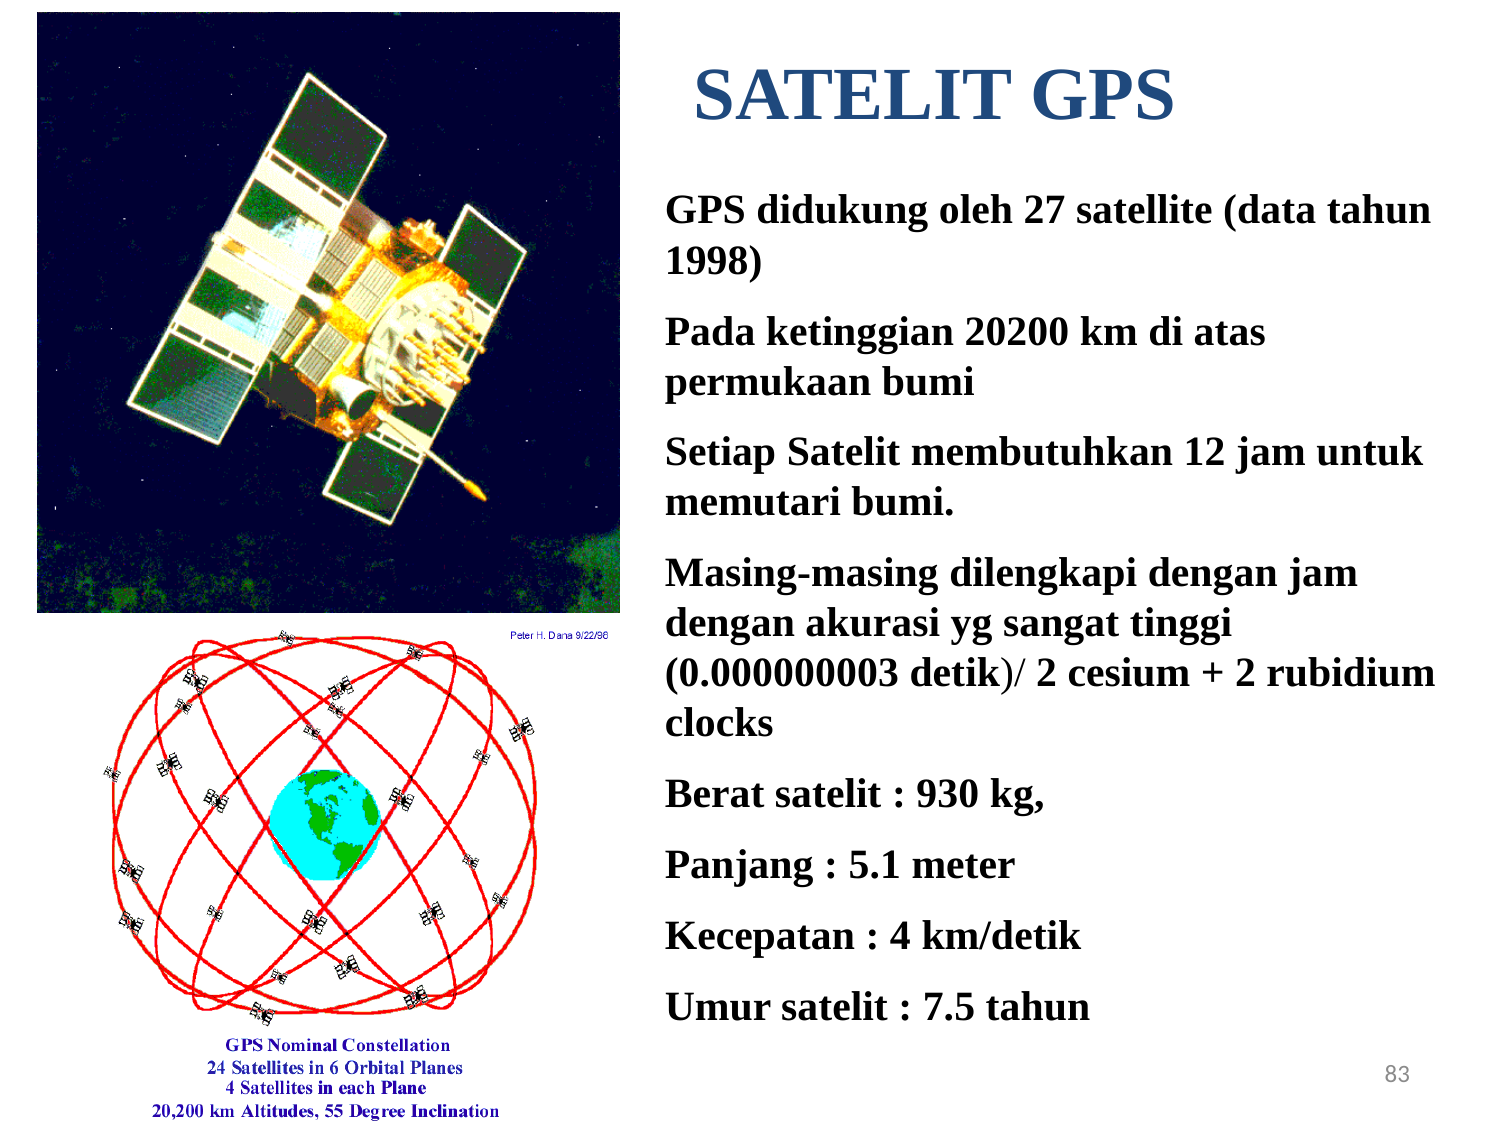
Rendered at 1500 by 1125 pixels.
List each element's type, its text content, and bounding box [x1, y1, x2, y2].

text_box SATELIT GPS [678, 37, 1210, 143]
picture [37, 625, 613, 1125]
slide_number 83 [1074, 1042, 1425, 1103]
text_box GPS didukung oleh 27 satellite (data tahun 1998) Pada ketinggian 20200 km di atas permukaan bumi Setiap Satelit membutuhkan 12 jam untuk memutari bumi. Masing-masing dilengkapi dengan jam dengan akurasi yg sangat tinggi (0.000000003 detik)/ 2 cesium + 2 rubidium clocks Berat satelit : 930 kg, Panjang : 5.1 meter Kecepatan : 4 km/detik Umur satelit : 7.5 tahun [649, 174, 1463, 1107]
picture [37, 12, 620, 613]
